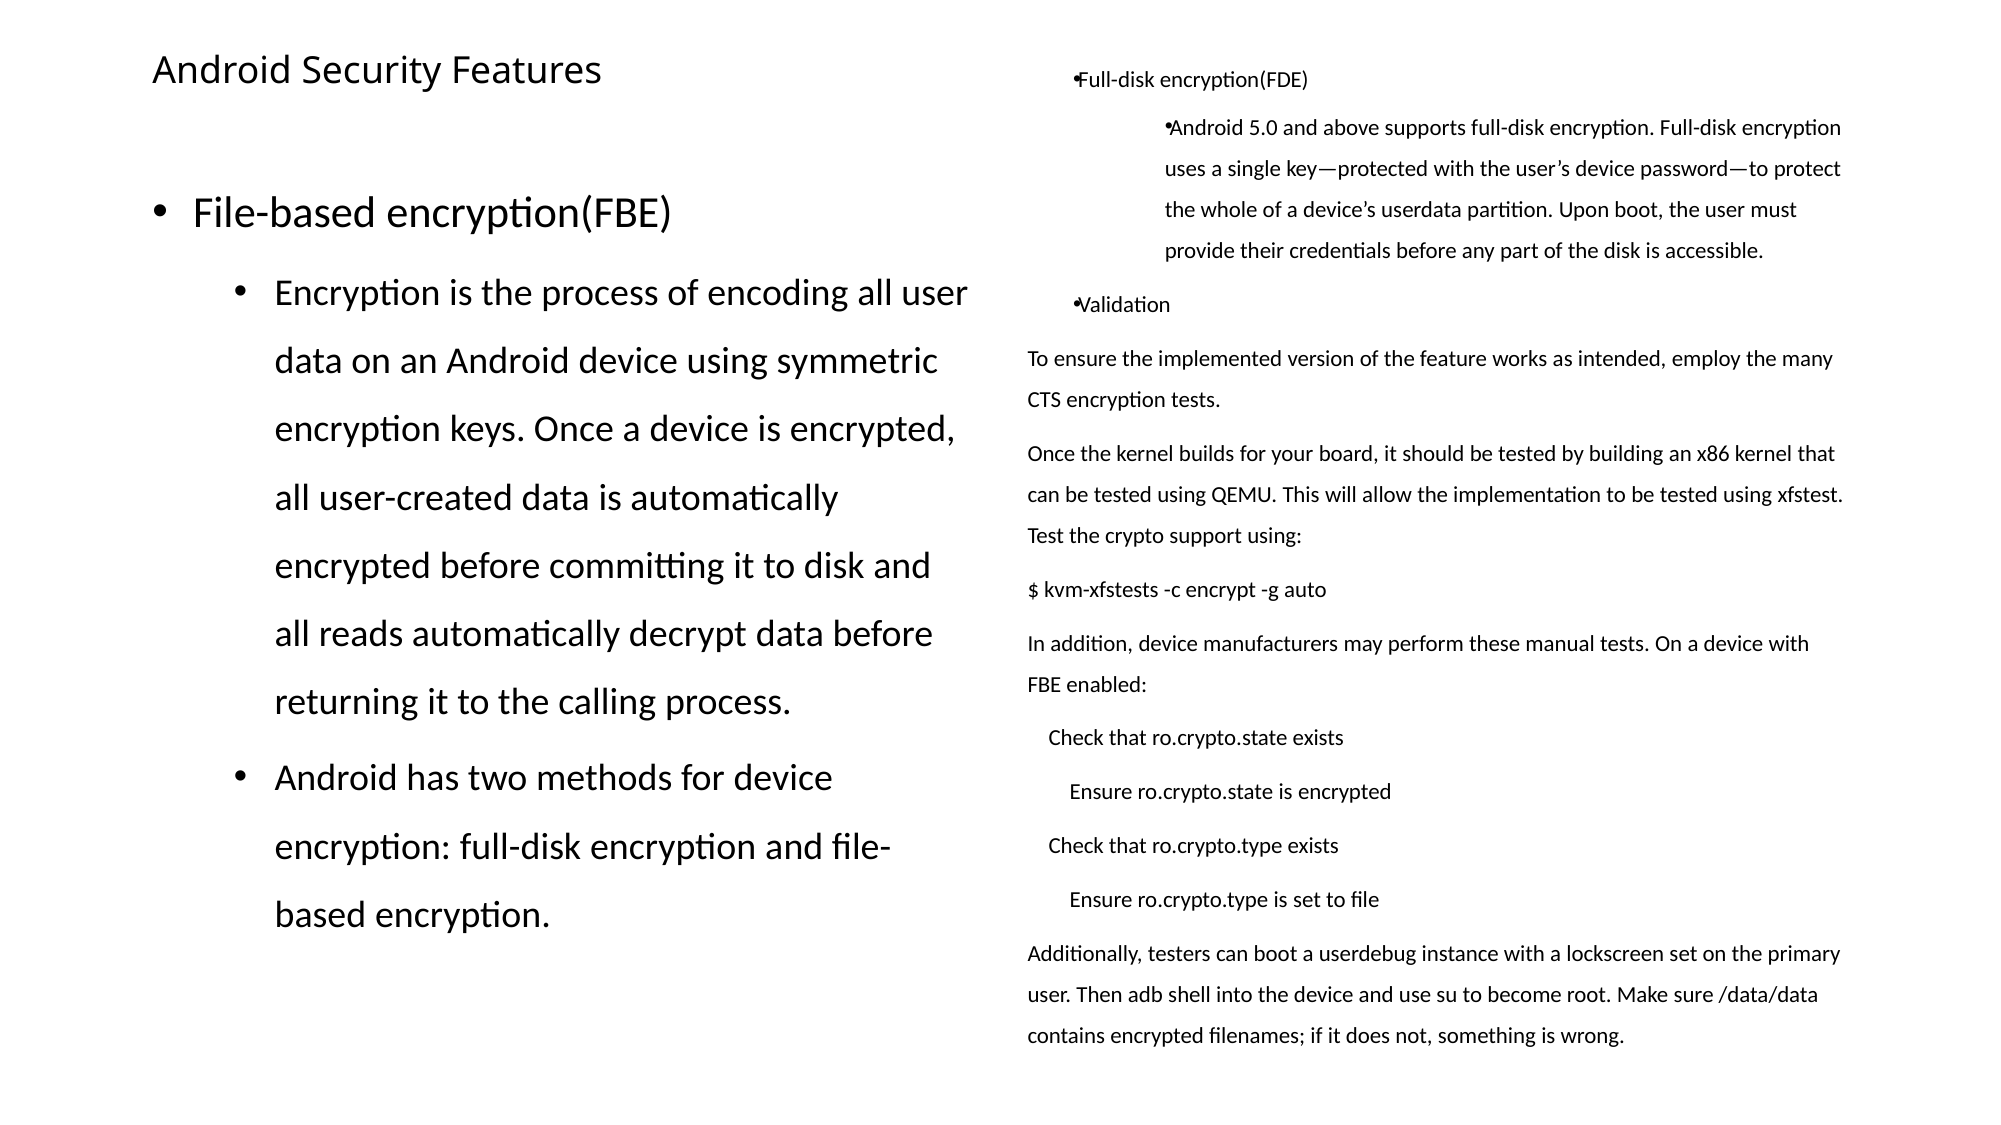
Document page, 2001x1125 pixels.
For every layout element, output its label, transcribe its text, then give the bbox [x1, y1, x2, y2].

list File-based encryption(FBE) Encryption is the process of encoding all user data on an Android device using symmetric encryption keys. Once a device is encrypted, all user-created data is automatically encrypted before committing it to disk and all reads automatically decrypt data before returning it to the calling process. Android has two methods for device encryption: full-disk encryption and file-based encryption. [137, 149, 988, 1014]
title Android Security Features [137, 43, 1012, 100]
list Full-disk encryption(FDE) Android 5.0 and above supports full-disk encryption. Full-disk encryption uses a single key—protected with the user’s device password—to protect the whole of a device’s userdata partition. Upon boot, the user must provide their credentials before any part of the disk is accessible. Validation To ensure the implemented version of the feature works as intended, employ the many CTS encryption tests. Once the kernel builds for your board, it should be tested by building an x86 kernel that can be tested using QEMU. This will allow the implementation to be tested using xfstest. Test the crypto support using: $ kvm-xfstests -c encrypt -g auto In addition, device manufacturers may perform these manual tests. On a device with FBE enabled: Check that ro.crypto.state exists Ensure ro.crypto.state is encrypted Check that ro.crypto.type exists Ensure ro.crypto.type is set to file Additionally, testers can boot a userdebug instance with a lockscreen set on the primary user. Then adb shell into the device and use su to become root. Make sure /data/data contains encrypted filenames; if it does not, something is wrong. [1012, 43, 1863, 1093]
